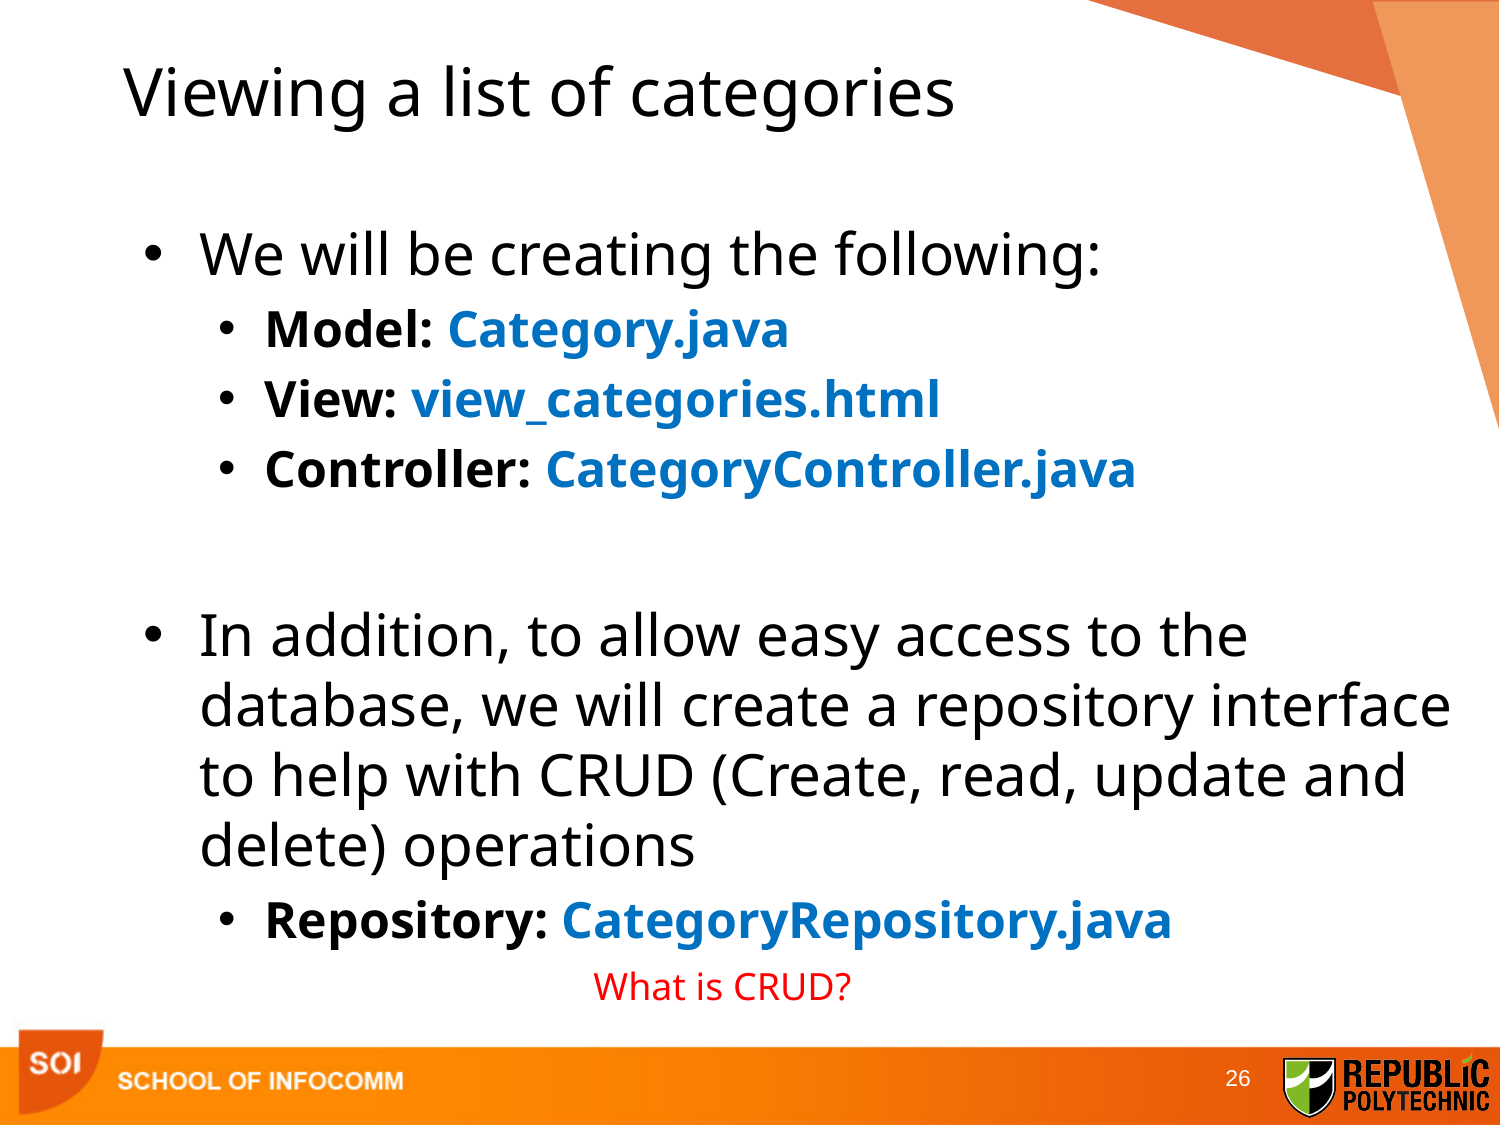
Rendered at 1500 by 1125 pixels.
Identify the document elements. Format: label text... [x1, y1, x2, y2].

picture [0, 0, 1500, 1125]
slide_number 26 [1210, 1056, 1500, 1117]
title Viewing a list of categories [109, 42, 1211, 187]
text_box What is CRUD? [578, 955, 867, 1016]
list We will be creating the following: Model: Category.java View: view_categories.html Controller: CategoryController.java In addition, to allow easy access to the database, we will create a repository interface to help with CRUD (Create, read, update and delete) operations Repository: CategoryRepository.java [128, 209, 1469, 974]
